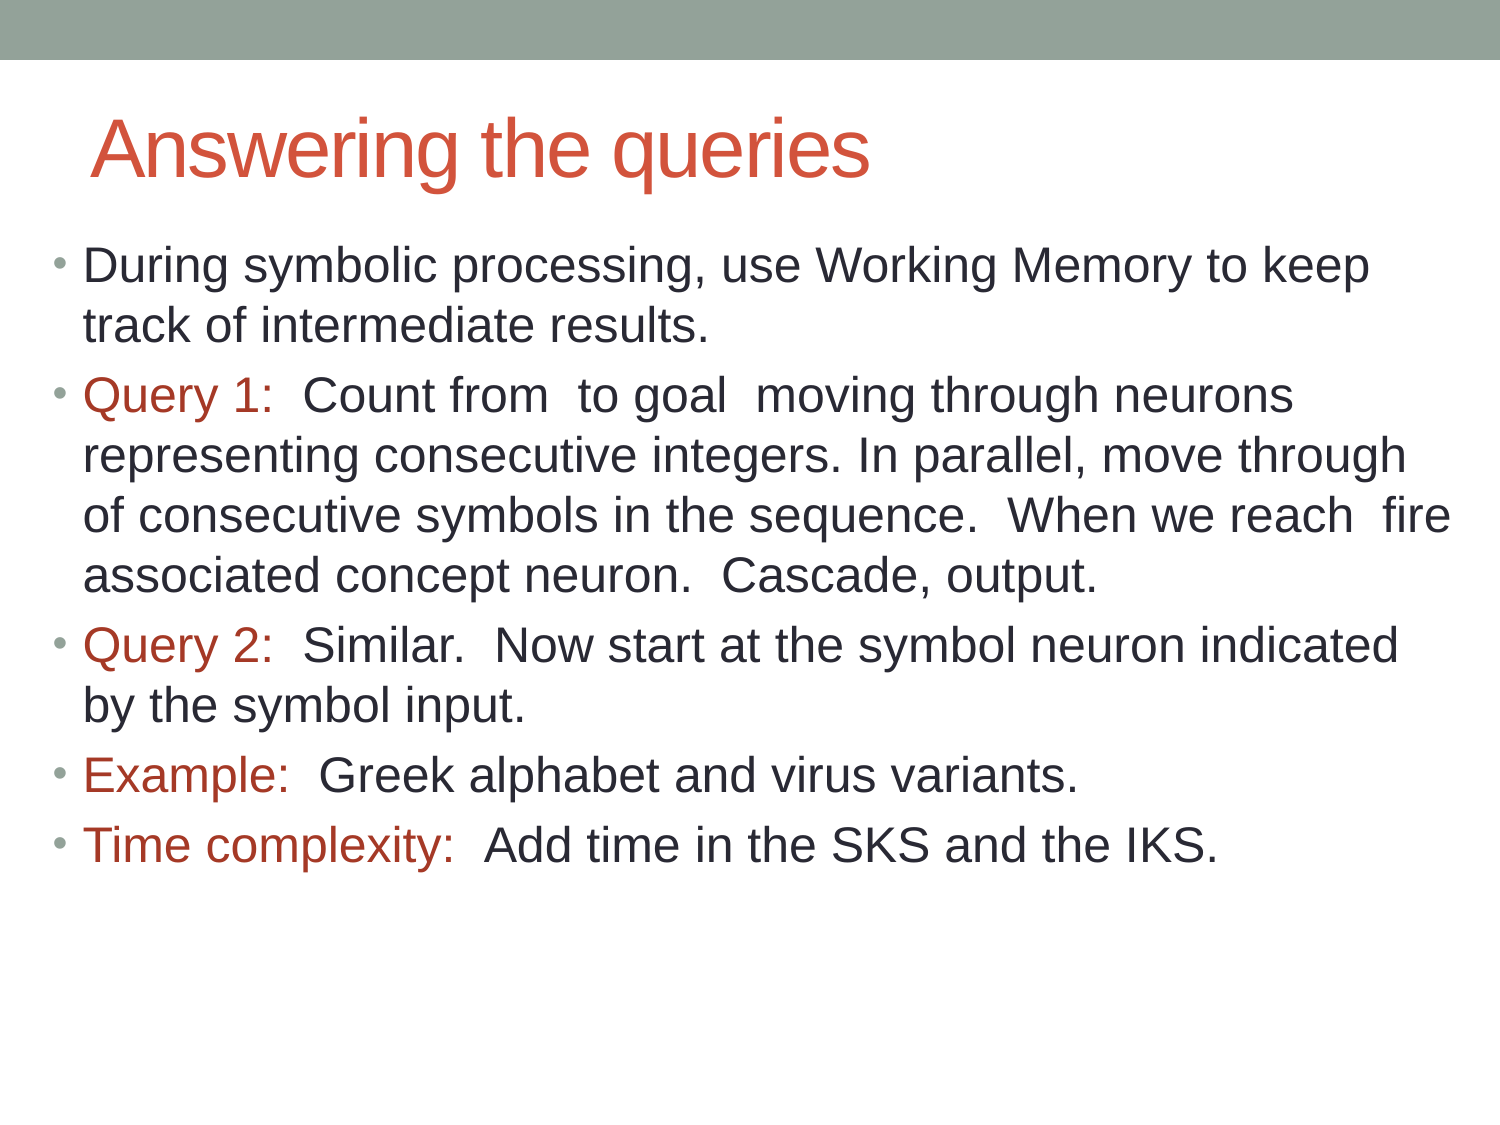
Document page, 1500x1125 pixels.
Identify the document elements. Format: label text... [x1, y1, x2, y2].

title Answering the queries [75, 62, 1425, 225]
